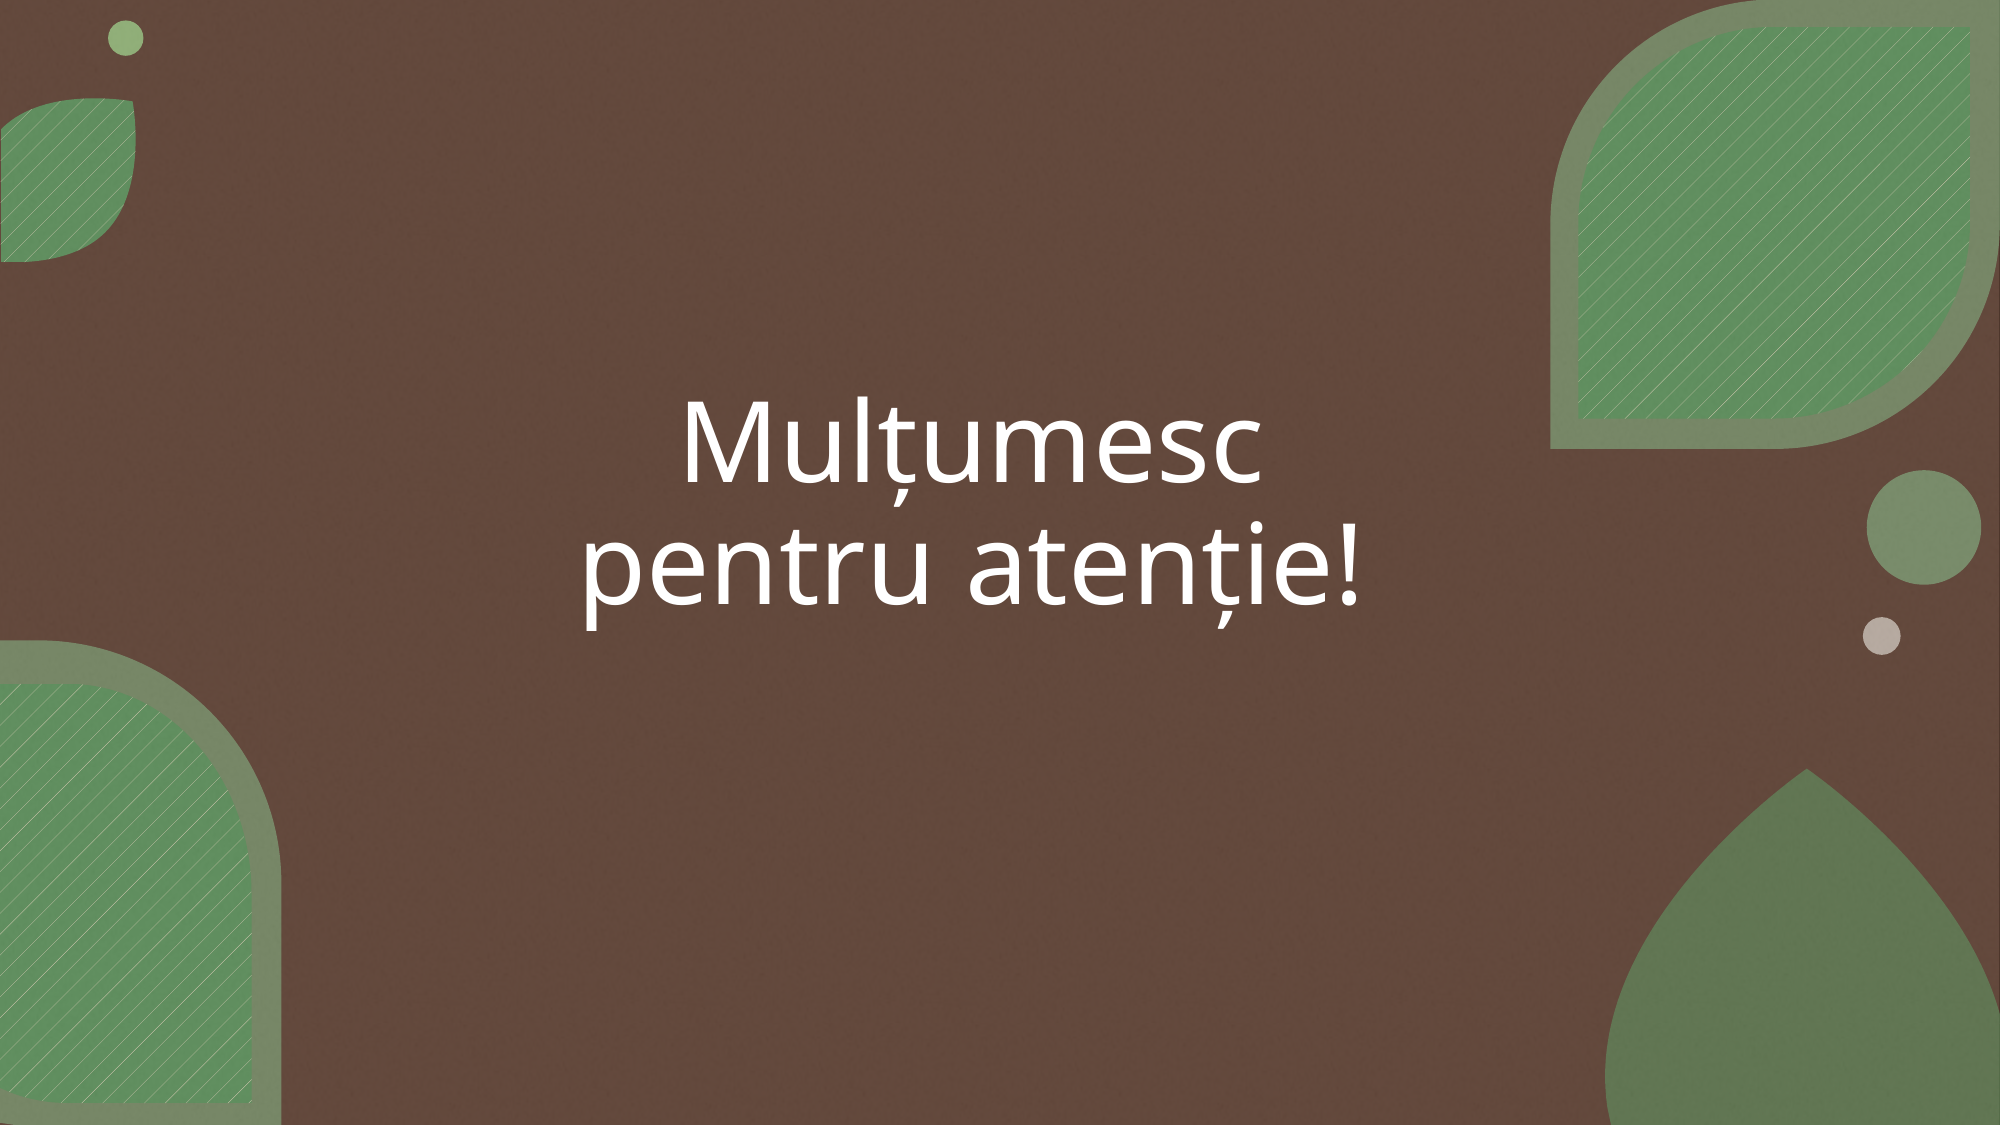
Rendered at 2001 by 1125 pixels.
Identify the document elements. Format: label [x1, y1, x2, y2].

text_box [0, 0, 2000, 1125]
